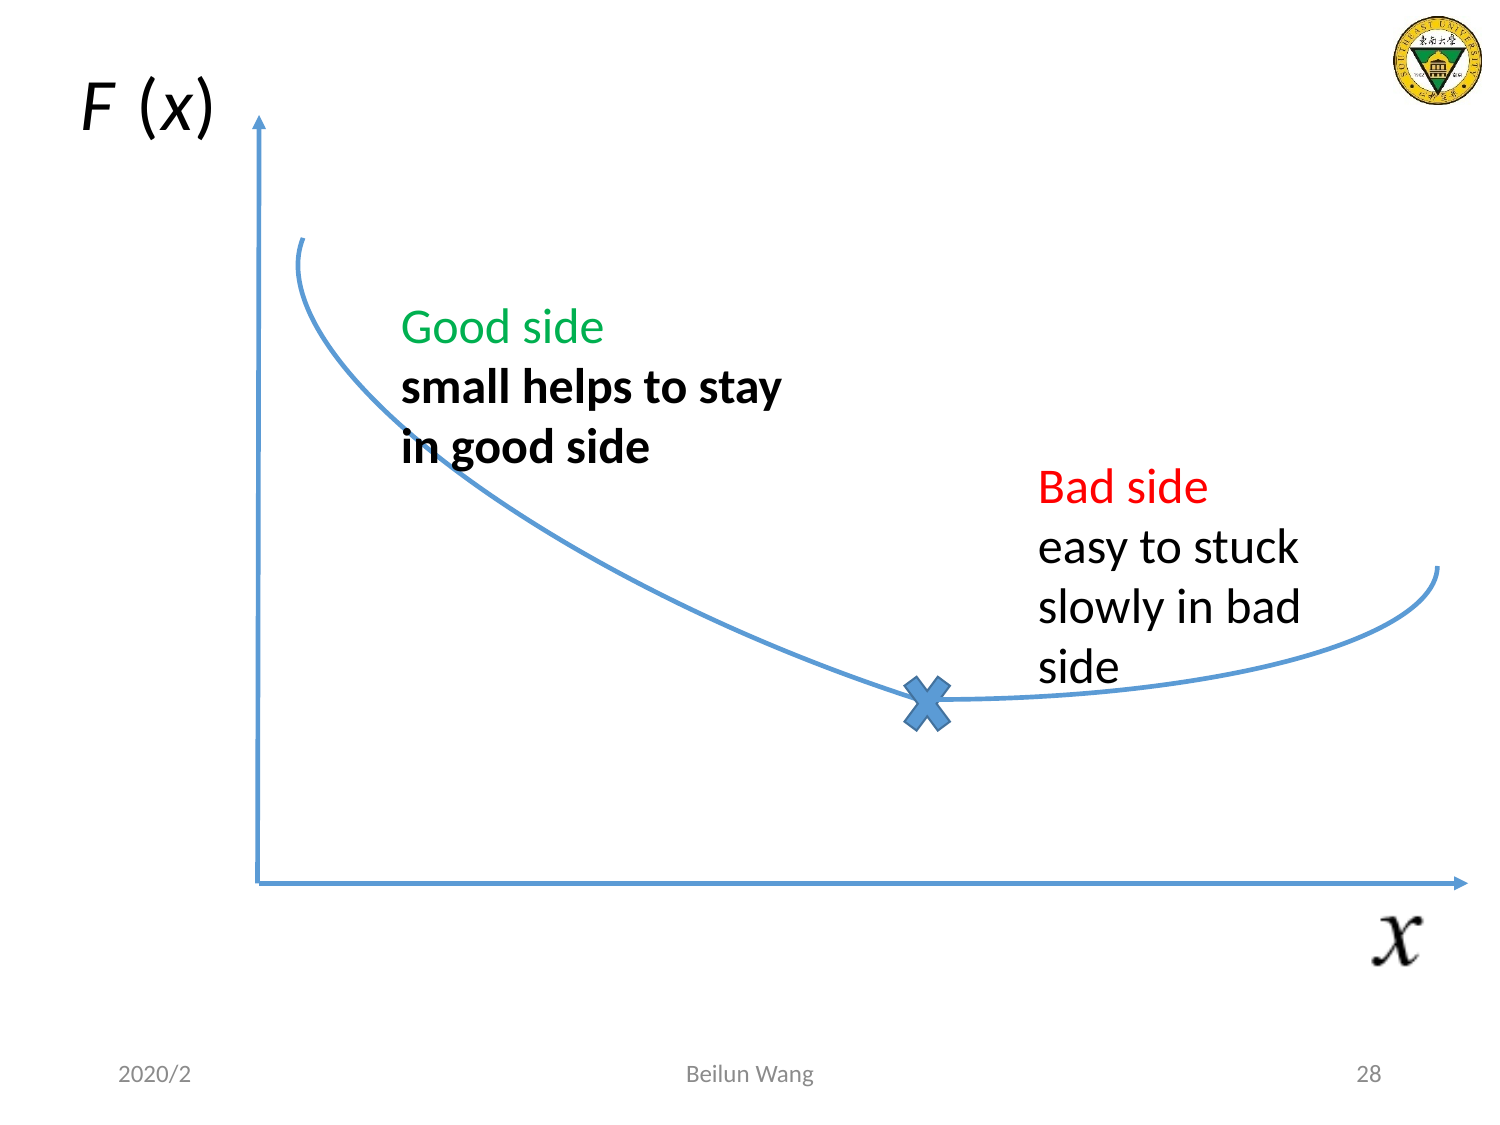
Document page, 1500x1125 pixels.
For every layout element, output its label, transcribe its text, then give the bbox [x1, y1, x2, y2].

slide_number 2020/2 [103, 1042, 441, 1103]
text_box Bad side easy to stuck slowly in bad side [1023, 634, 1371, 701]
slide_number 28 [1059, 1042, 1397, 1103]
text_box F (x) [78, 53, 242, 146]
footer Beilun Wang [496, 1042, 1004, 1103]
text_box Bad side easy to stuck slowly in bad side [1023, 446, 1371, 565]
text_box [903, 675, 952, 733]
picture [1369, 899, 1449, 990]
text_box [934, 565, 1438, 701]
picture [1393, 16, 1482, 105]
text_box [297, 237, 916, 699]
